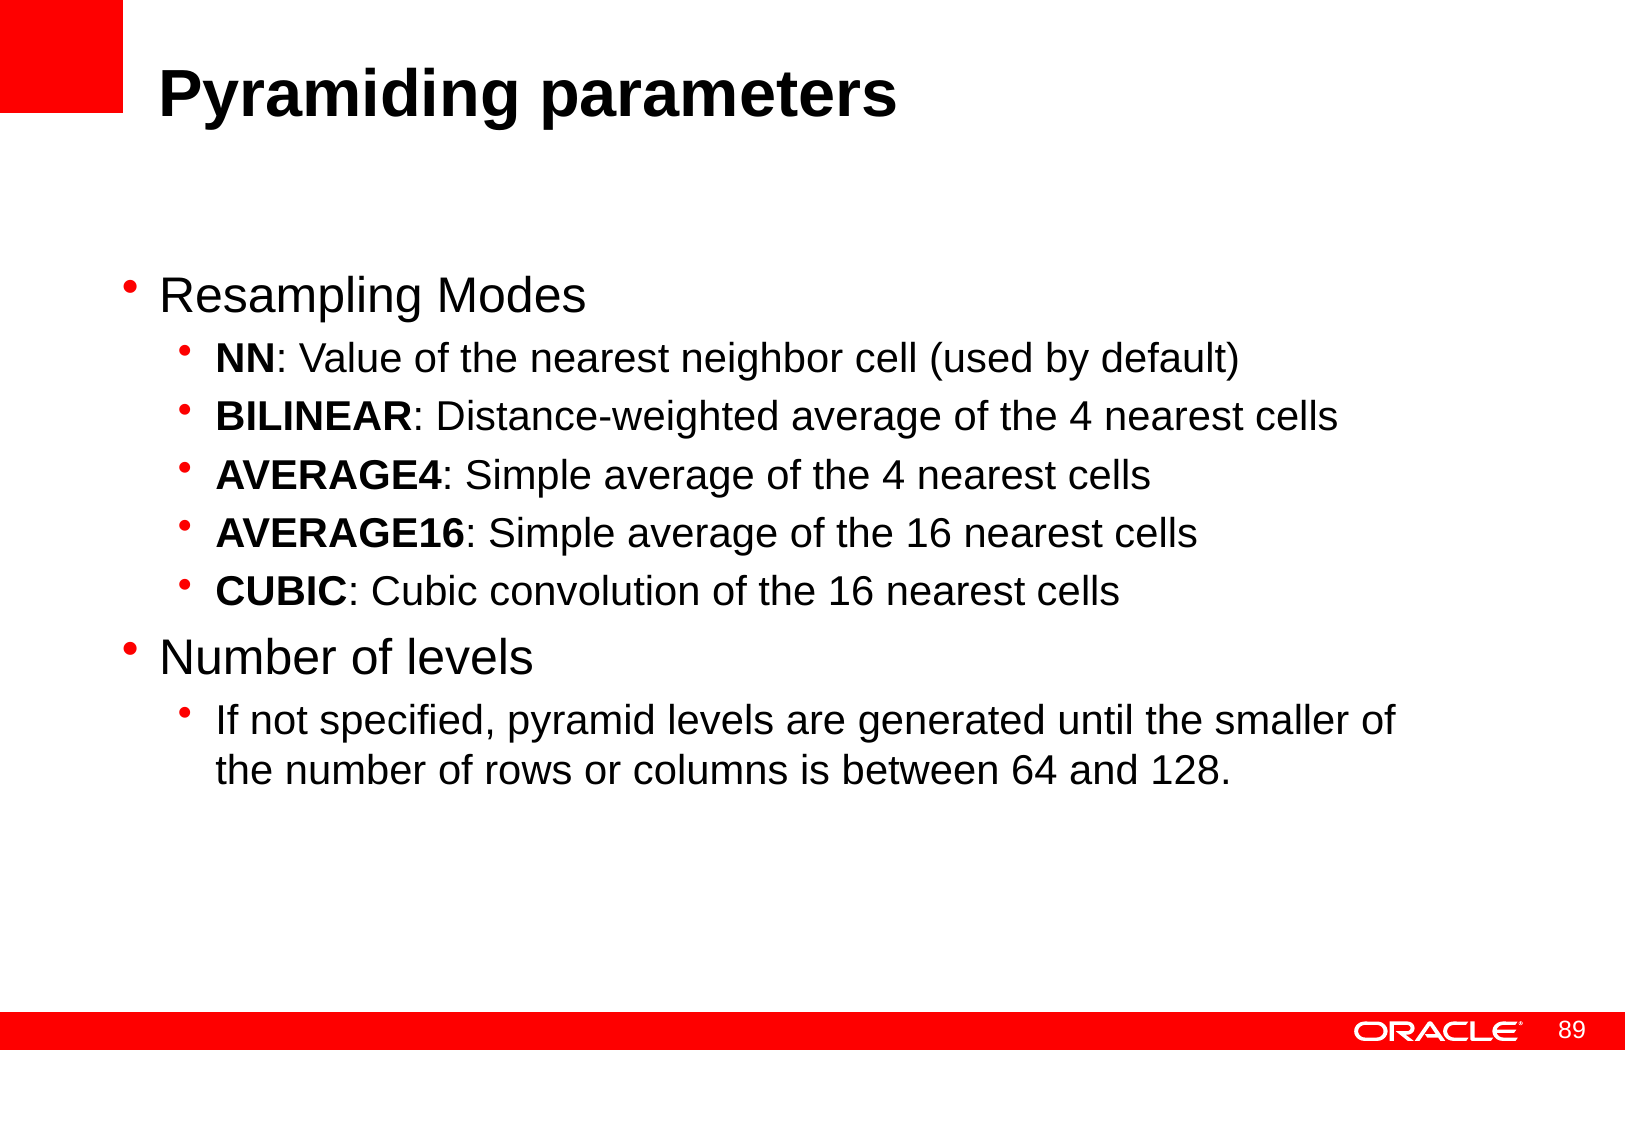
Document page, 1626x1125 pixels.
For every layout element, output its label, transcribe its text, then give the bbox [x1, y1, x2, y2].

picture [0, 1012, 1625, 1050]
list Resampling Modes NN: Value of the nearest neighbor cell (used by default) BILINEAR: Distance-weighted average of the 4 nearest cells AVERAGE4: Simple average of the 4 nearest cells AVERAGE16: Simple average of the 16 nearest cells CUBIC: Cubic convolution of the 16 nearest cells Number of levels If not specified, pyramid levels are generated until the smaller of the number of rows or columns is between 64 and 128. [121, 262, 1462, 976]
title Pyramiding parameters [157, 49, 1506, 205]
picture [0, 0, 123, 113]
